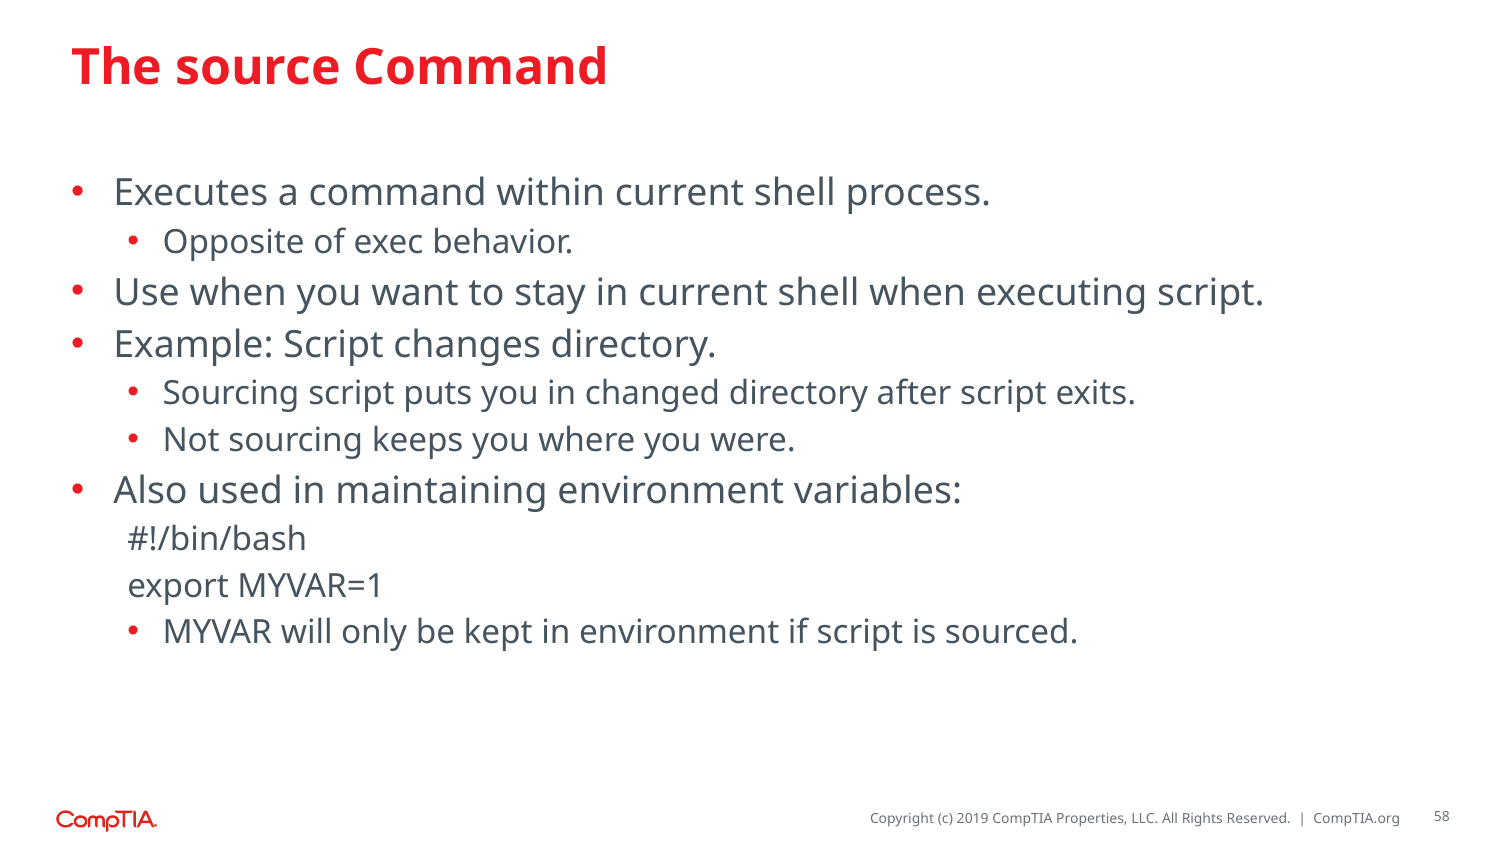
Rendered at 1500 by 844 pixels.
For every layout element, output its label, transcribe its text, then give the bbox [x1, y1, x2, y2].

list Executes a command within current shell process. Opposite of exec behavior. Use when you want to stay in current shell when executing script. Example: Script changes directory. Sourcing script puts you in changed directory after script exits. Not sourcing keeps you where you were. Also used in maintaining environment variables: #!/bin/bash export MYVAR=1 MYVAR will only be kept in environment if script is sourced. [56, 160, 1444, 746]
slide_number 58 [1407, 800, 1450, 835]
title The source Command [56, 12, 1444, 117]
